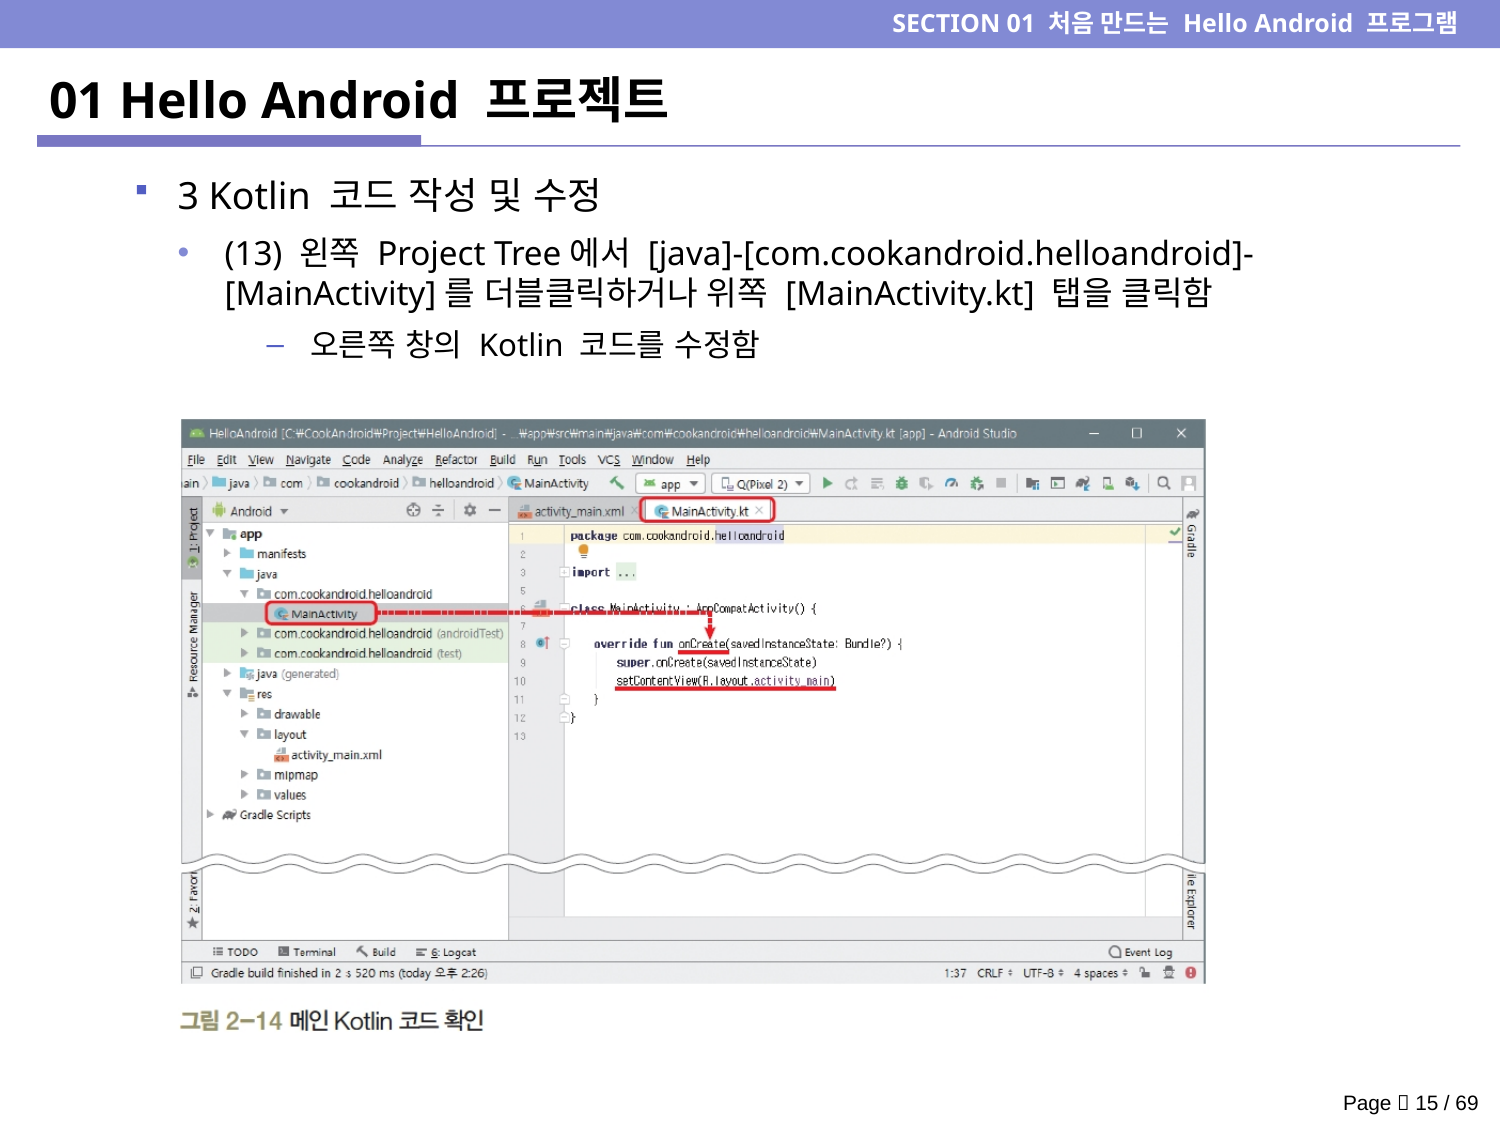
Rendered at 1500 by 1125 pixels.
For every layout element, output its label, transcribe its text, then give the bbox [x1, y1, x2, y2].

picture [178, 417, 1210, 1033]
text_box SECTION 01 처음 만드는 Hello Android 프로그램 [877, 0, 1500, 45]
list 3 Kotlin 코드 작성 및 수정 (13) 왼쪽 Project Tree에서 [java]-[com.cookandroid.helloandroid]-[MainActivity]를 더블클릭하거나 위쪽 [MainActivity.kt] 탭을 클릭함 오른쪽 창의 Kotlin 코드를 수정함 [104, 171, 1382, 880]
title 01 Hello Android 프로젝트 [48, 67, 1448, 132]
